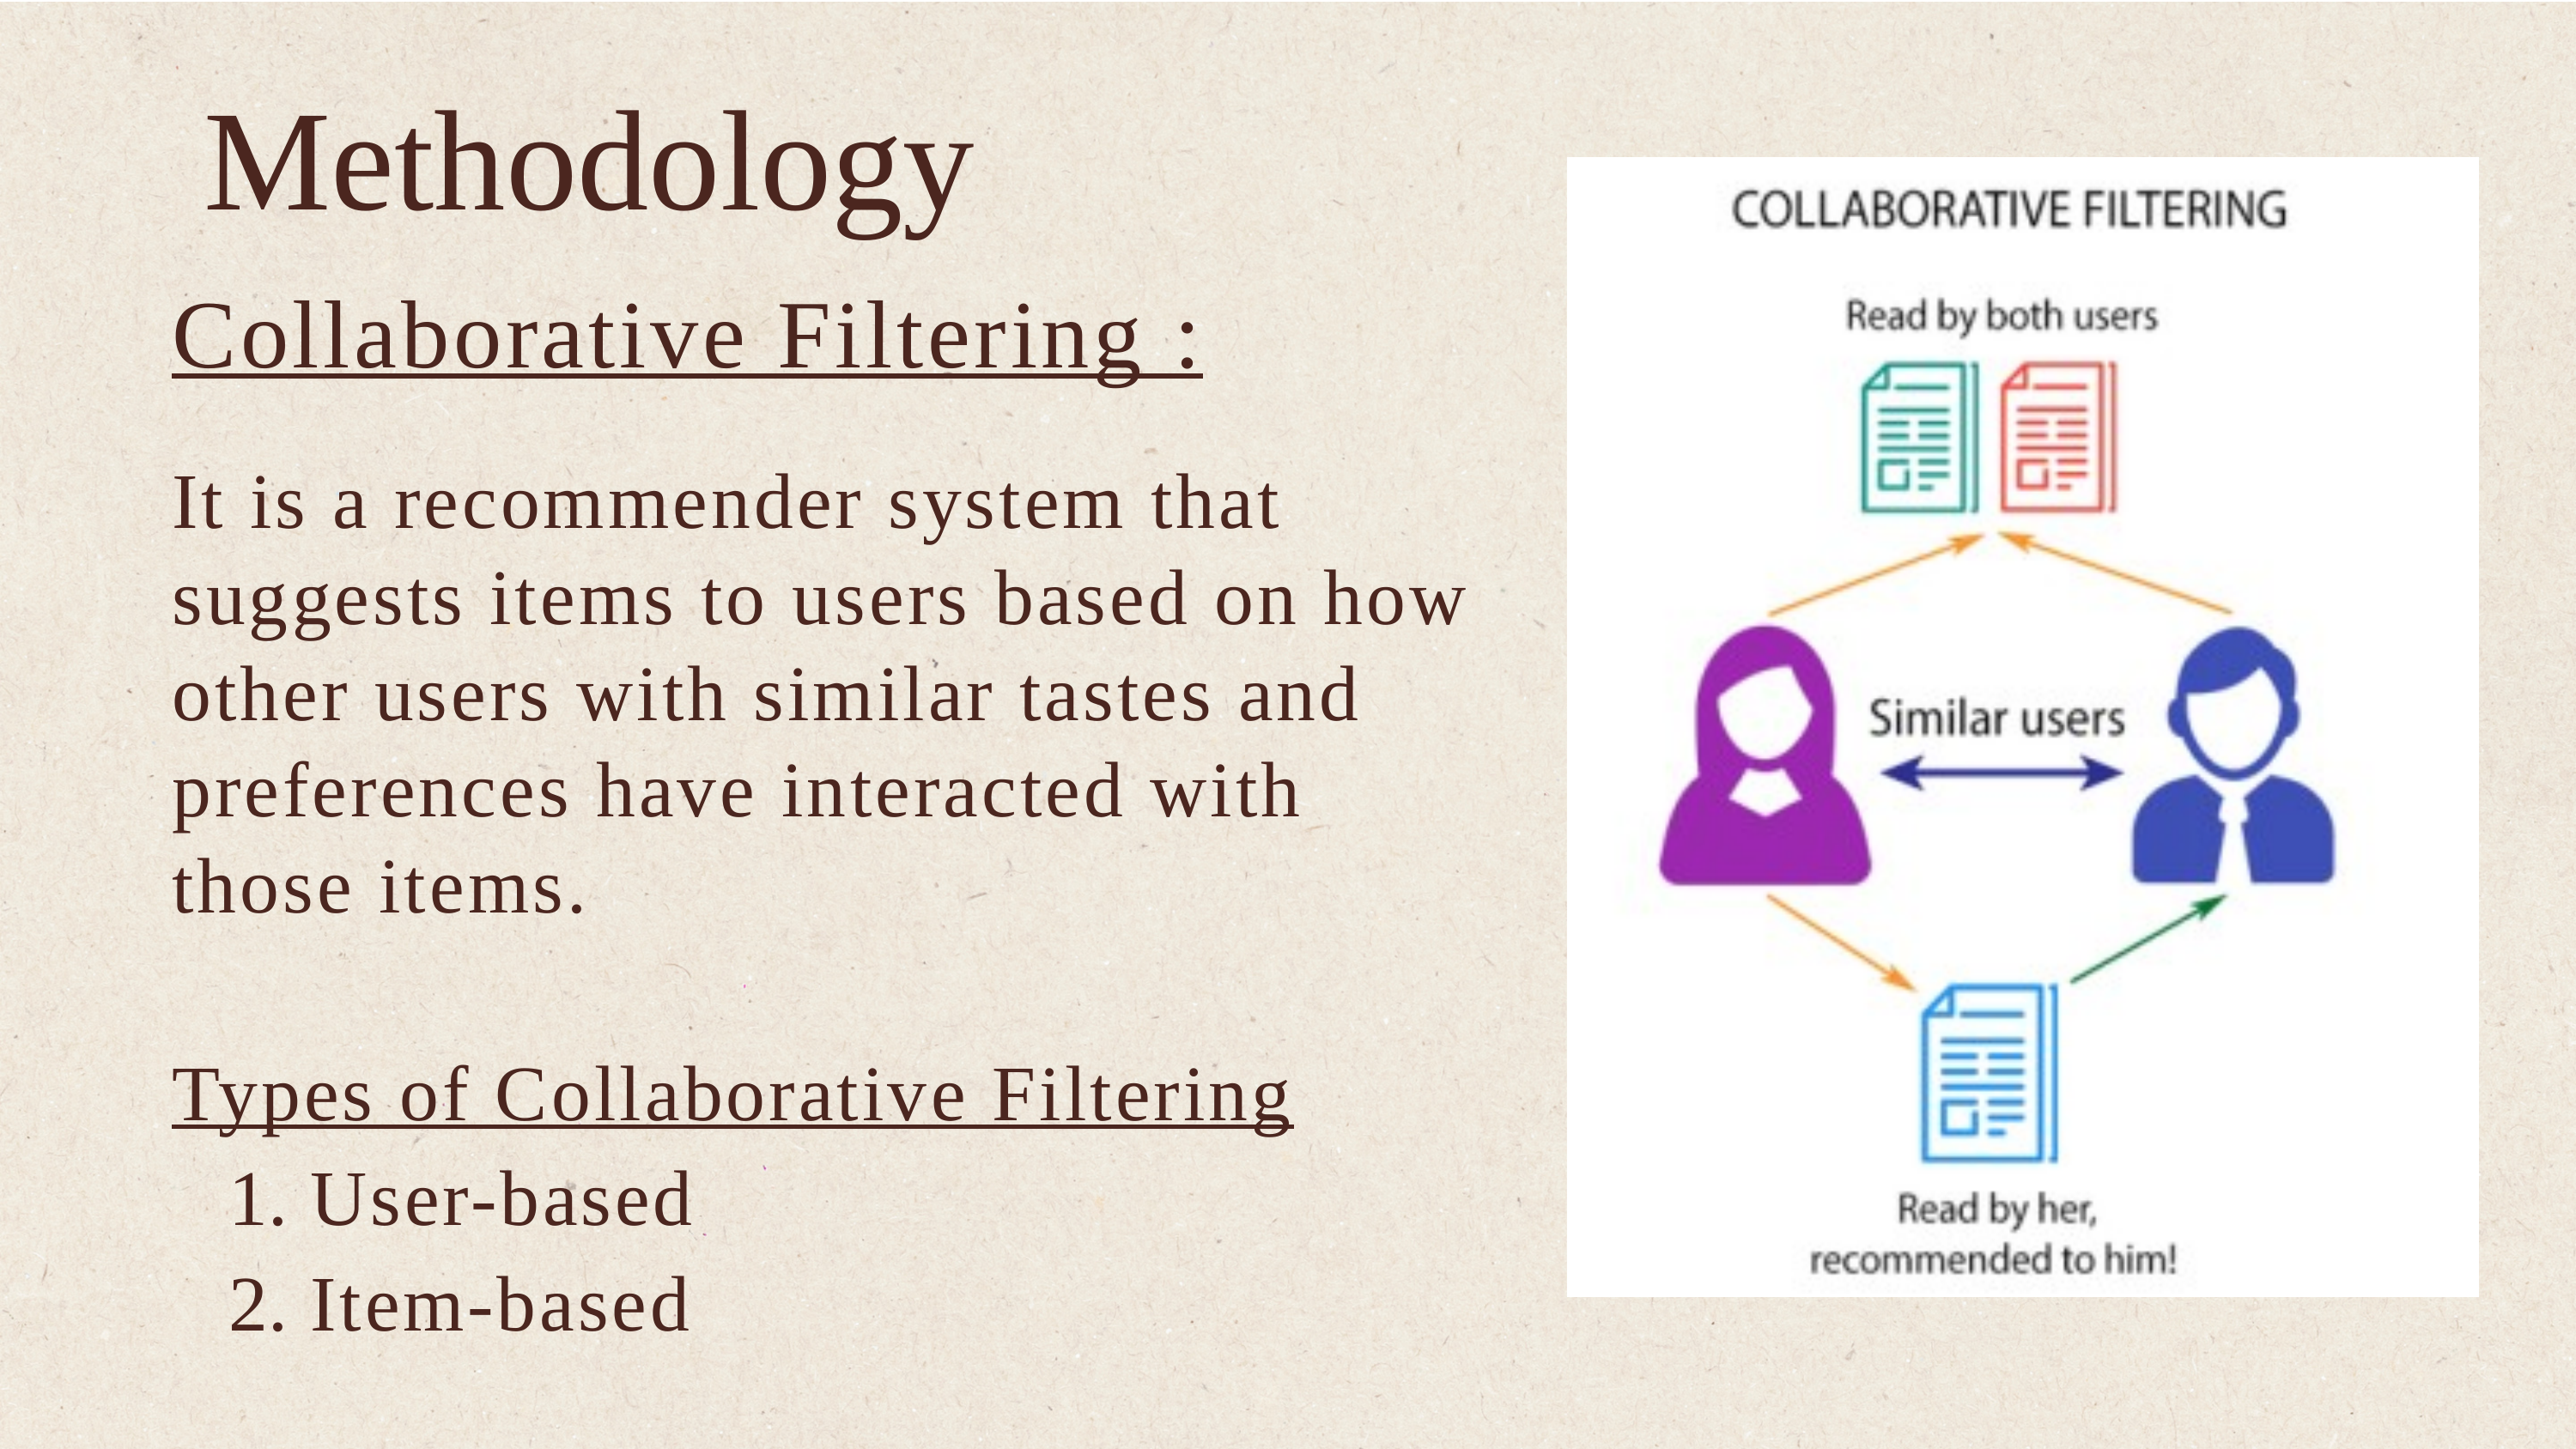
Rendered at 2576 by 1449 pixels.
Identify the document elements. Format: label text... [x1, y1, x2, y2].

text_box [0, 2, 2576, 1449]
text_box [1566, 157, 2479, 1297]
text_box Methodology [204, 76, 1170, 239]
text_box Collaborative Filtering : It is a recommender system that suggests items to users based on how other users with similar tastes and preferences have interacted with those items. Types of Collaborative Filtering User-based Item-based [172, 327, 1514, 1347]
